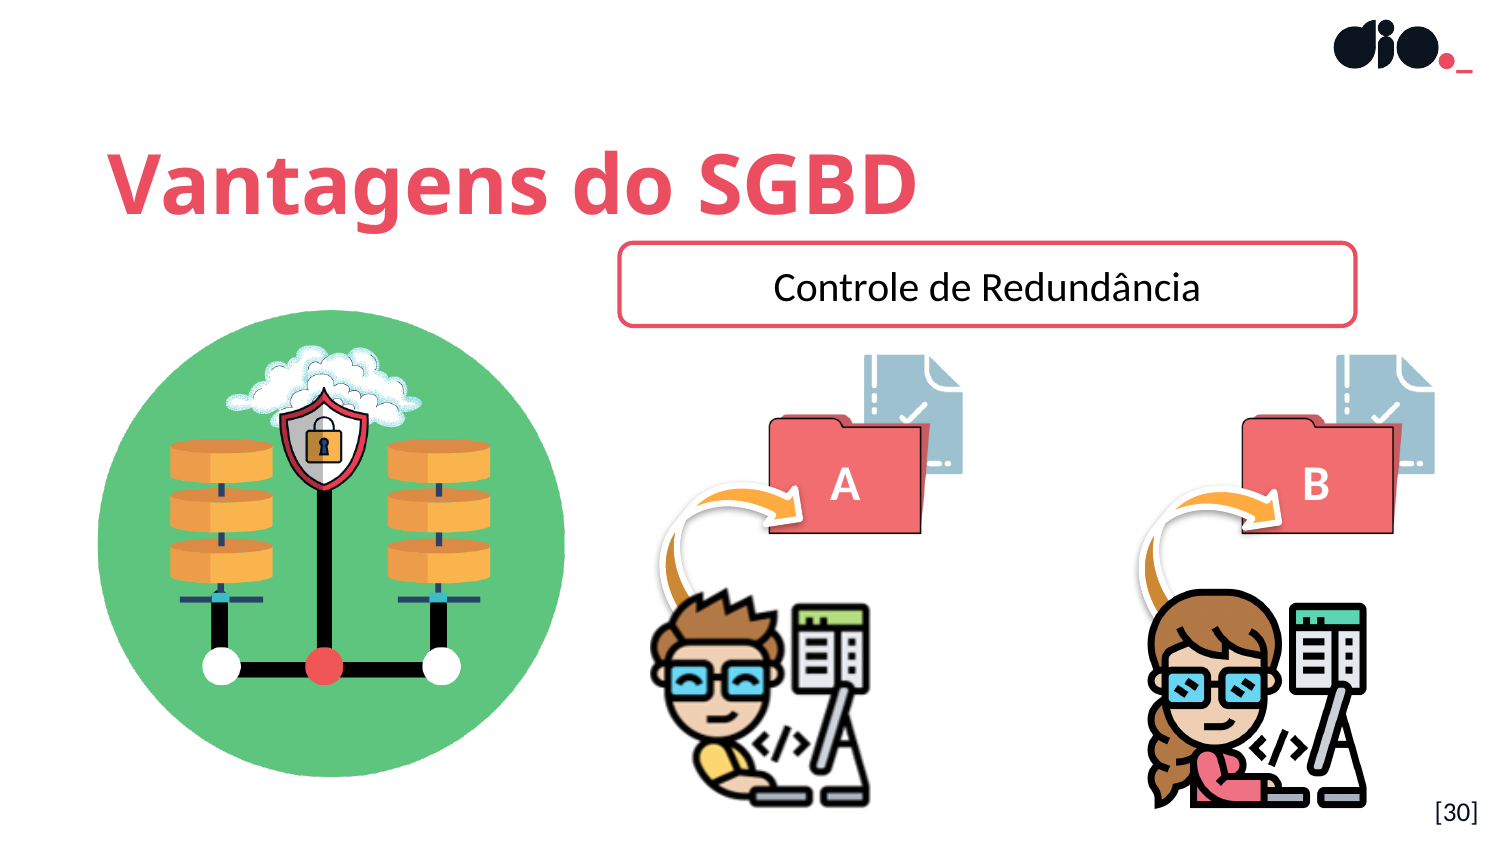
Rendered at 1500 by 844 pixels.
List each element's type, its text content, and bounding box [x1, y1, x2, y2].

slide_number [30] [1403, 779, 1494, 844]
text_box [762, 350, 967, 537]
text_box Controle de Redundância [617, 240, 1358, 329]
text_box Vantagens do SGBD [92, 104, 1408, 243]
text_box [1138, 485, 1229, 583]
picture [650, 578, 878, 811]
picture [1136, 584, 1381, 818]
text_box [1234, 350, 1439, 537]
text_box [659, 482, 757, 577]
picture [1333, 19, 1473, 74]
picture [80, 310, 575, 780]
